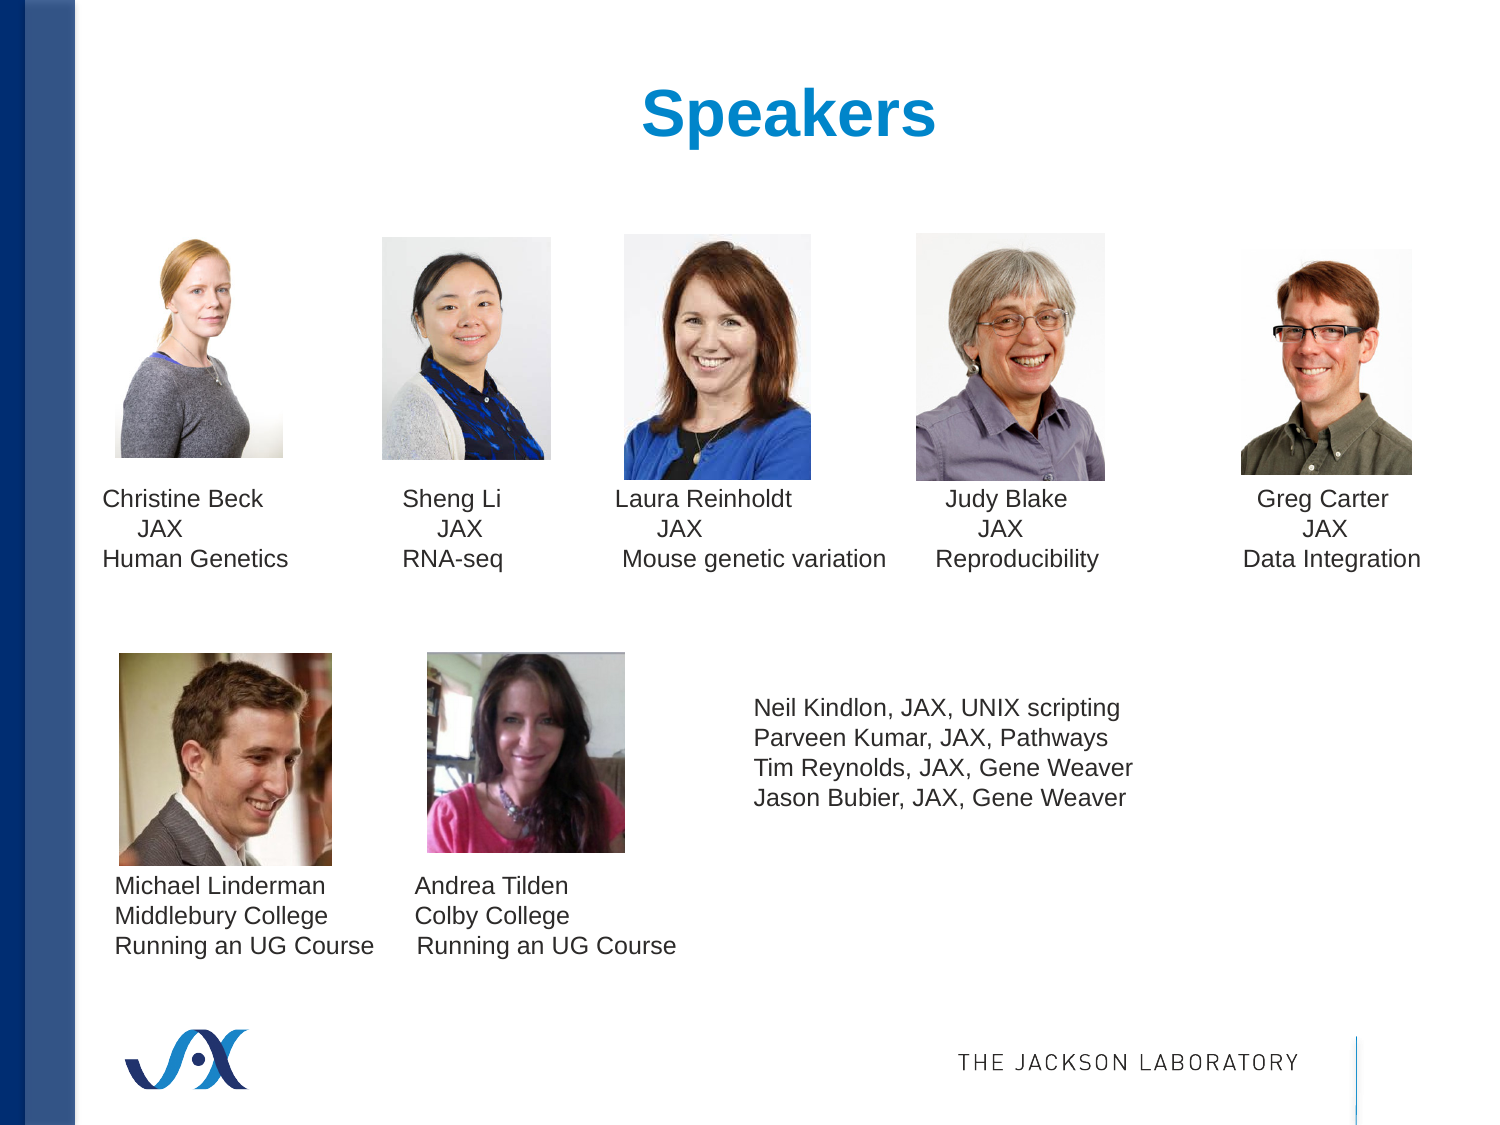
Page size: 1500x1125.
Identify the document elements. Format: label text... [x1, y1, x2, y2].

picture [624, 233, 811, 480]
text_box Neil Kindlon, JAX, UNIX scripting Parveen Kumar, JAX, Pathways Tim Reynolds, JAX, Gene Weaver Jason Bubier, JAX, Gene Weaver [738, 684, 1149, 849]
picture [119, 653, 332, 867]
picture [382, 237, 552, 460]
text_box Christine Beck Sheng Li Laura Reinholdt Judy Blake Greg Carter JAX JAX JAX JAX JAX Human Genetics RNA-seq Mouse genetic variation Reproducibility Data Integration [87, 474, 1450, 580]
text_box Michael Linderman Andrea Tilden Middlebury College Colby College Running an UG Course Running an UG Course [99, 862, 1444, 968]
picture [427, 652, 626, 854]
picture [115, 237, 283, 458]
picture [1241, 248, 1412, 475]
title Speakers [150, 37, 1444, 158]
picture [916, 232, 1105, 482]
picture [110, 1011, 268, 1106]
picture [957, 1051, 1300, 1076]
